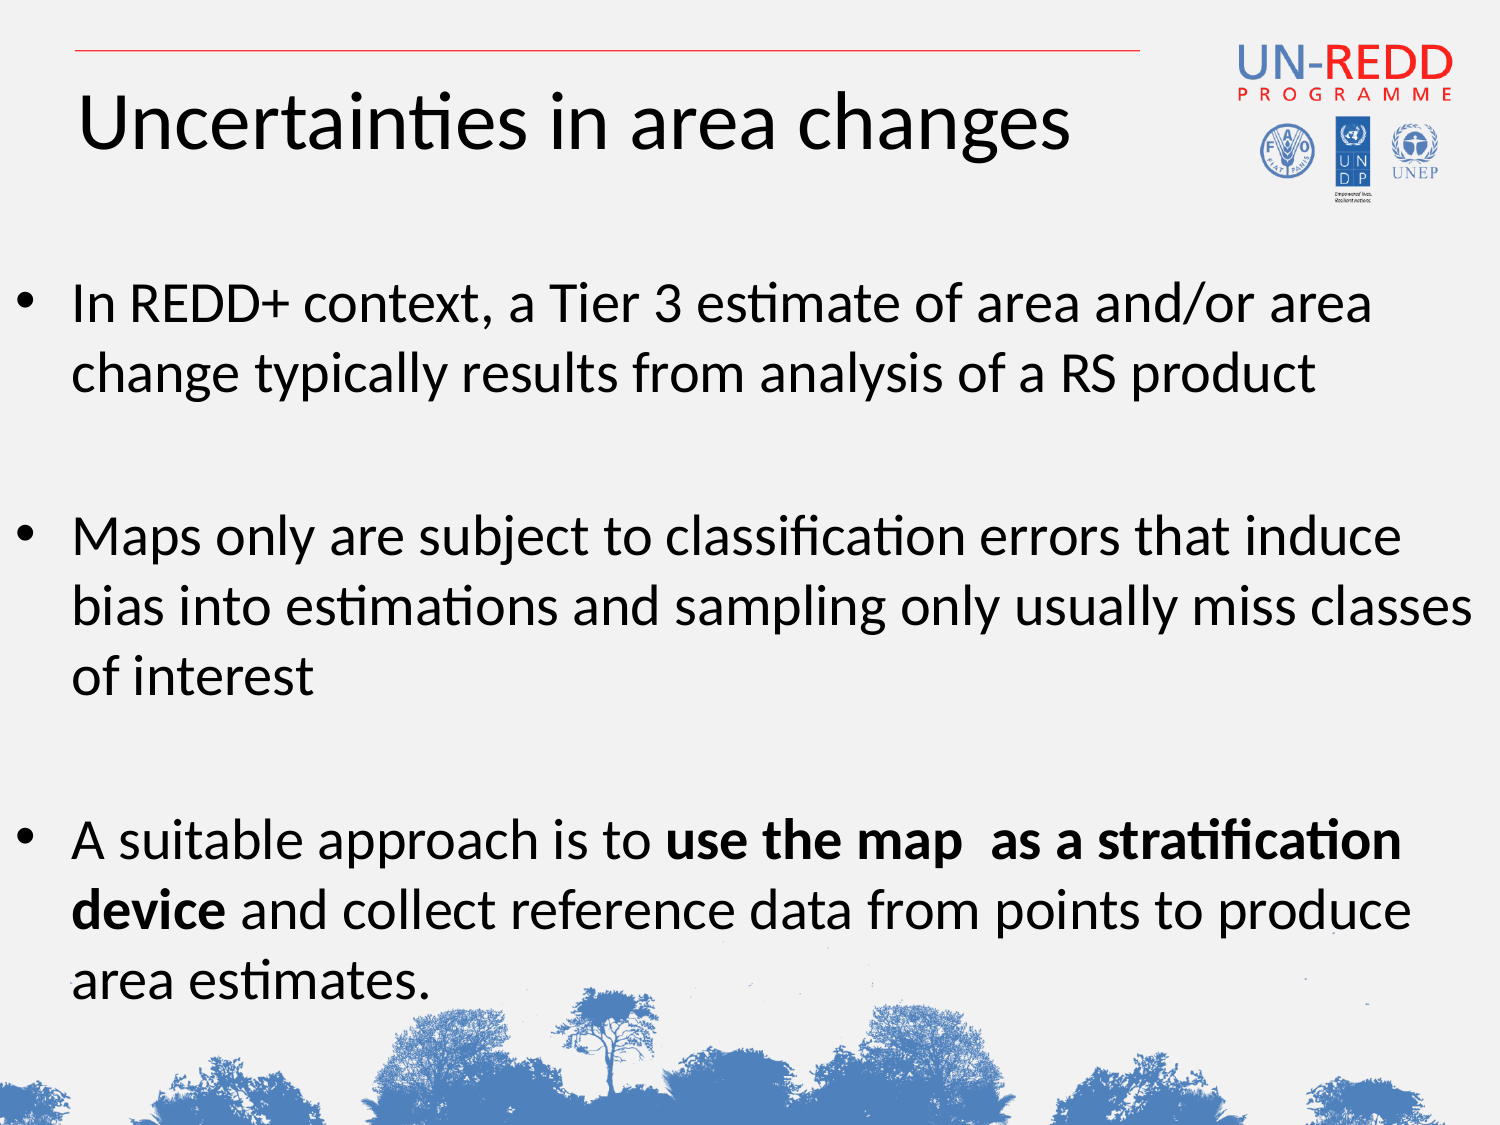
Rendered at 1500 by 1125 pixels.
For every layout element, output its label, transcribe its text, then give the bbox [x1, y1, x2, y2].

picture [0, 1050, 1500, 1125]
title Uncertainties in area changes [62, 50, 1338, 174]
picture [1234, 37, 1463, 105]
list In REDD+ context, a Tier 3 estimate of area and/or area change typically results from analysis of a RS product Maps only are subject to classification errors that induce bias into estimations and sampling only usually miss classes of interest A suitable approach is to use the map as a stratification device and collect reference data from points to produce area estimates. [0, 174, 1500, 1050]
picture [1338, 116, 1438, 174]
